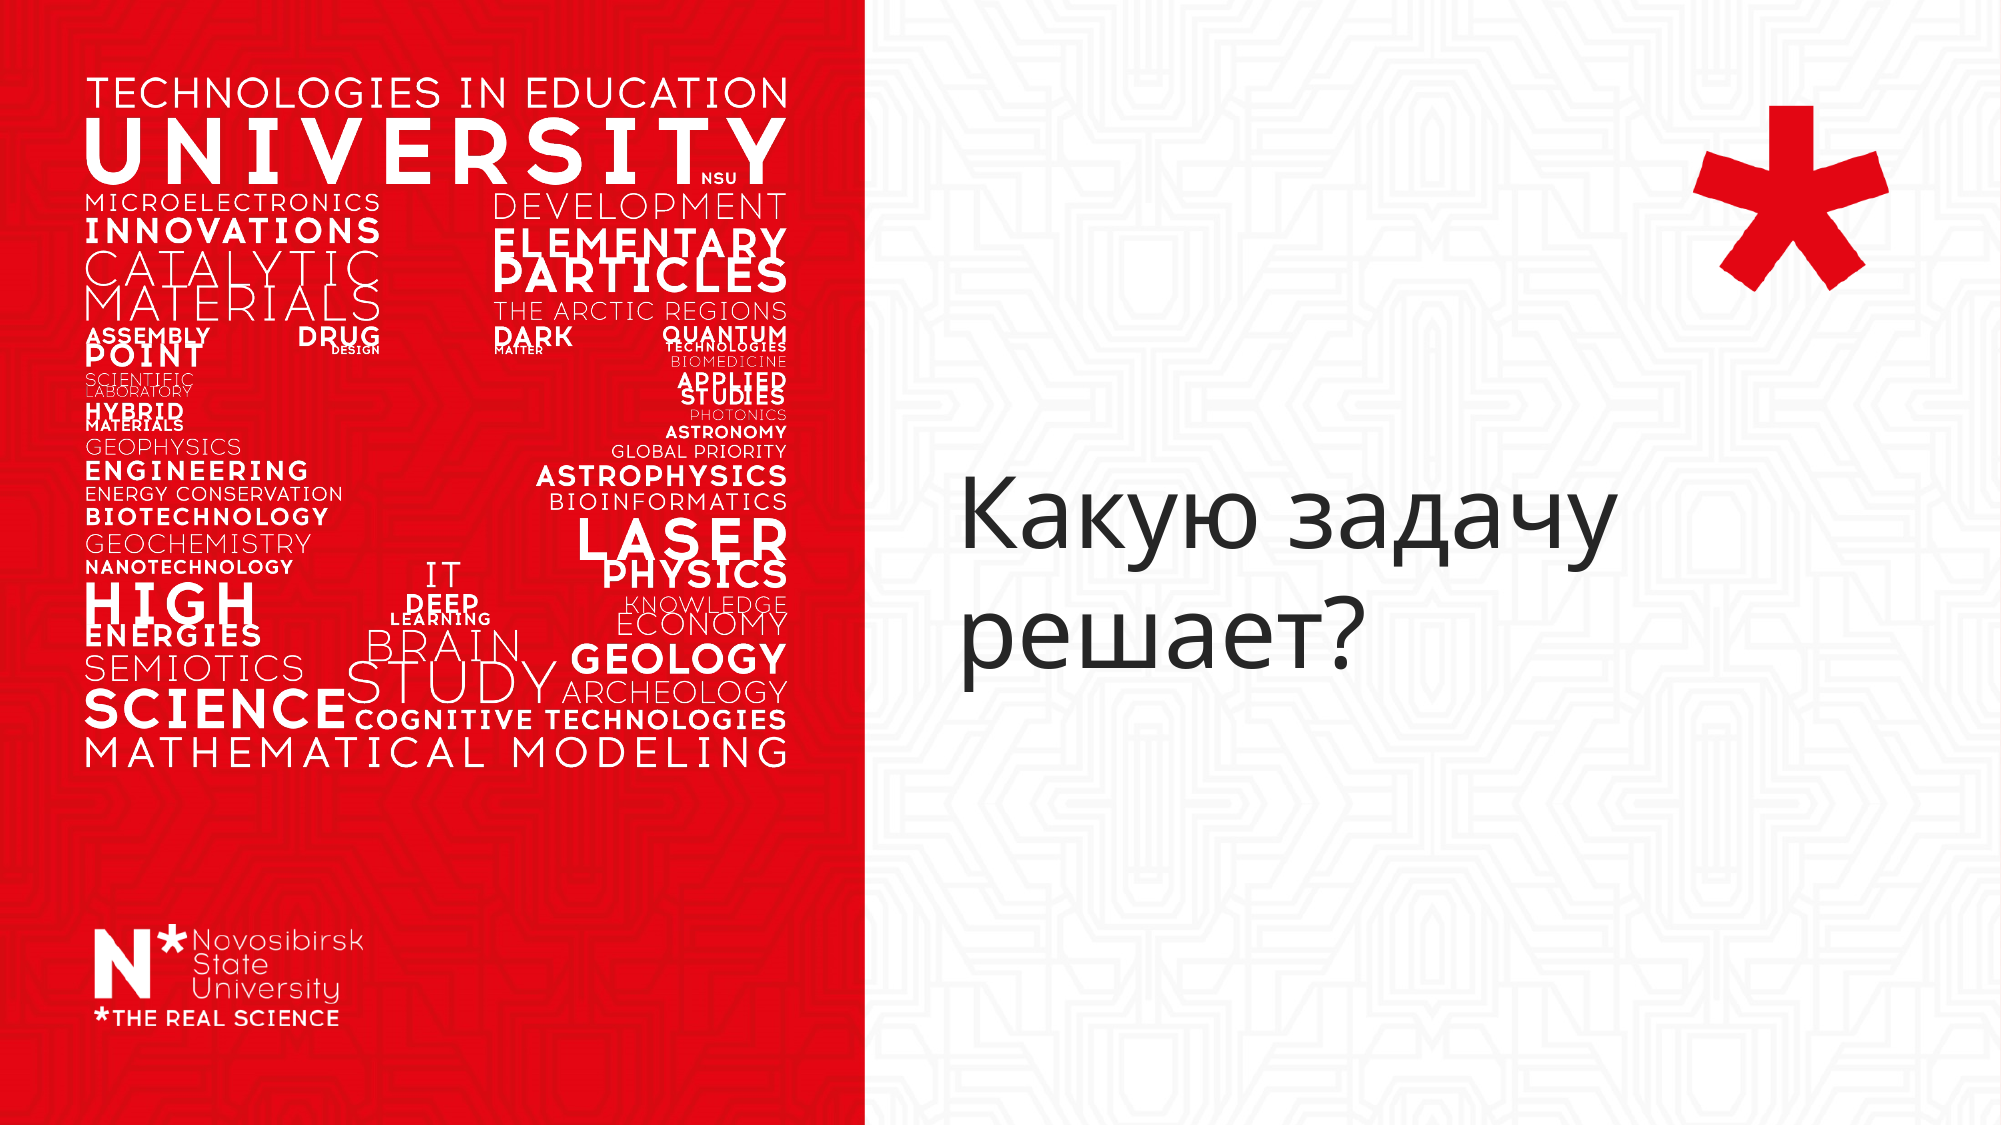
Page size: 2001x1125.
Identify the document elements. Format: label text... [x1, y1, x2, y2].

picture [0, 0, 2001, 1125]
title Какую задачу решает? [941, 366, 1929, 771]
